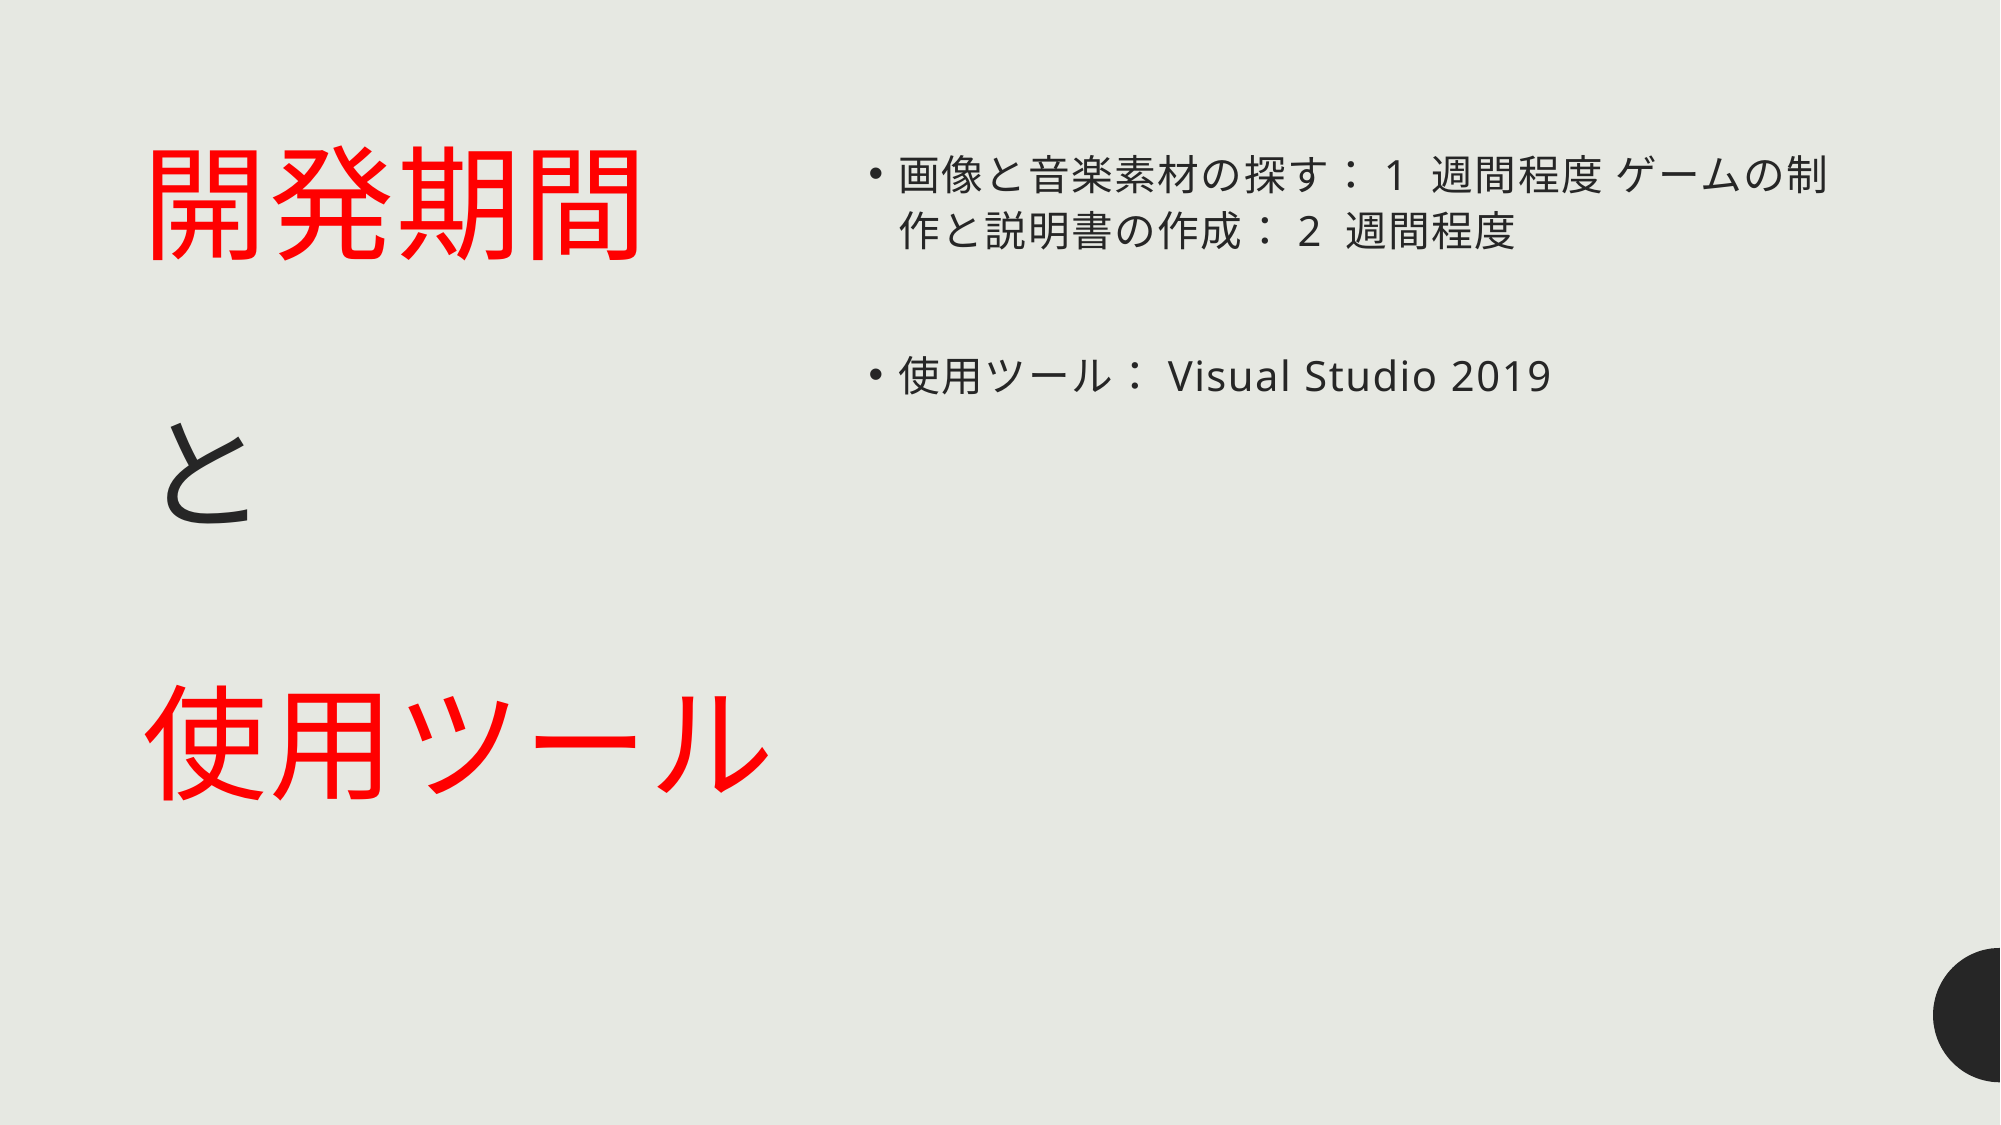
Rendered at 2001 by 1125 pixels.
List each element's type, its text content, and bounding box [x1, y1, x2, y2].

title 開発期間 と 使用ツール [124, 124, 808, 905]
list 画像と音楽素材の探す：1 週間程度 ゲームの制作と説明書の作成：2 週間程度 使用ツール：Visual Studio 2019 [850, 124, 1875, 905]
